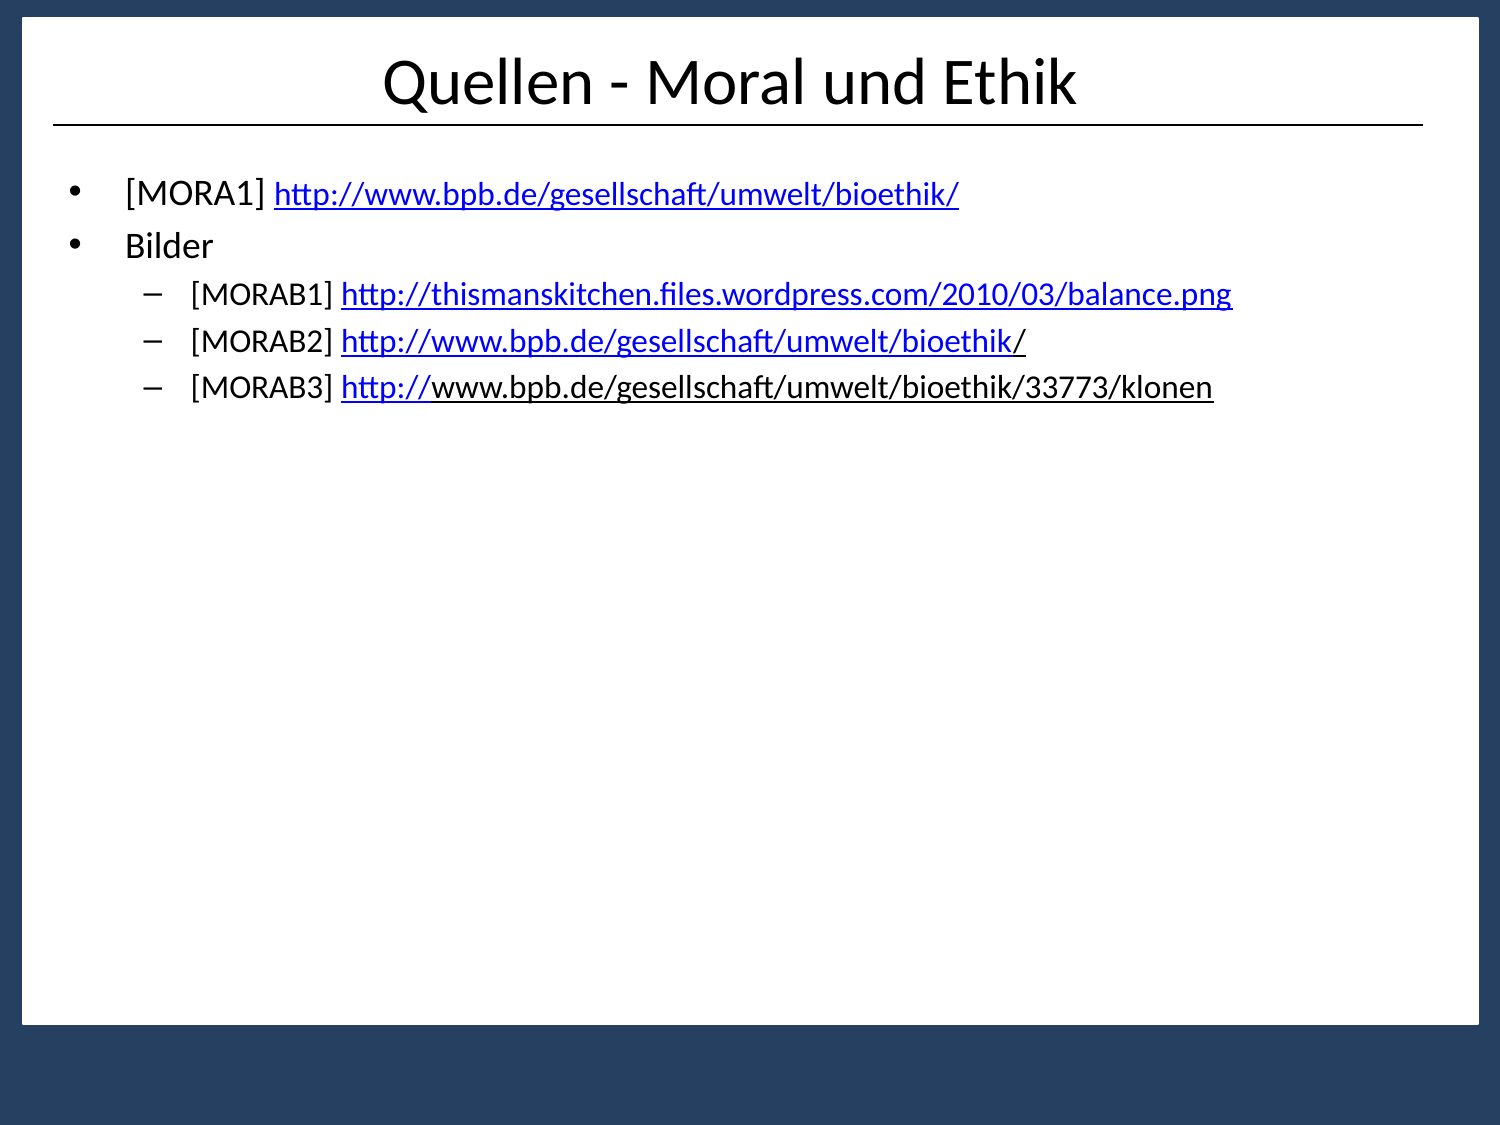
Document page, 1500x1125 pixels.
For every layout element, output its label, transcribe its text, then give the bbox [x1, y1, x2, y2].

list [MORA1] http://www.bpb.de/gesellschaft/umwelt/bioethik/ Bilder [MORAB1] http://thismanskitchen.files.wordpress.com/2010/03/balance.png [MORAB2] http://www.bpb.de/gesellschaft/umwelt/bioethik/ [MORAB3] http://www.bpb.de/gesellschaft/umwelt/bioethik/33773/klonen [53, 160, 1425, 728]
title Quellen - Moral und Ethik [53, 30, 1425, 126]
